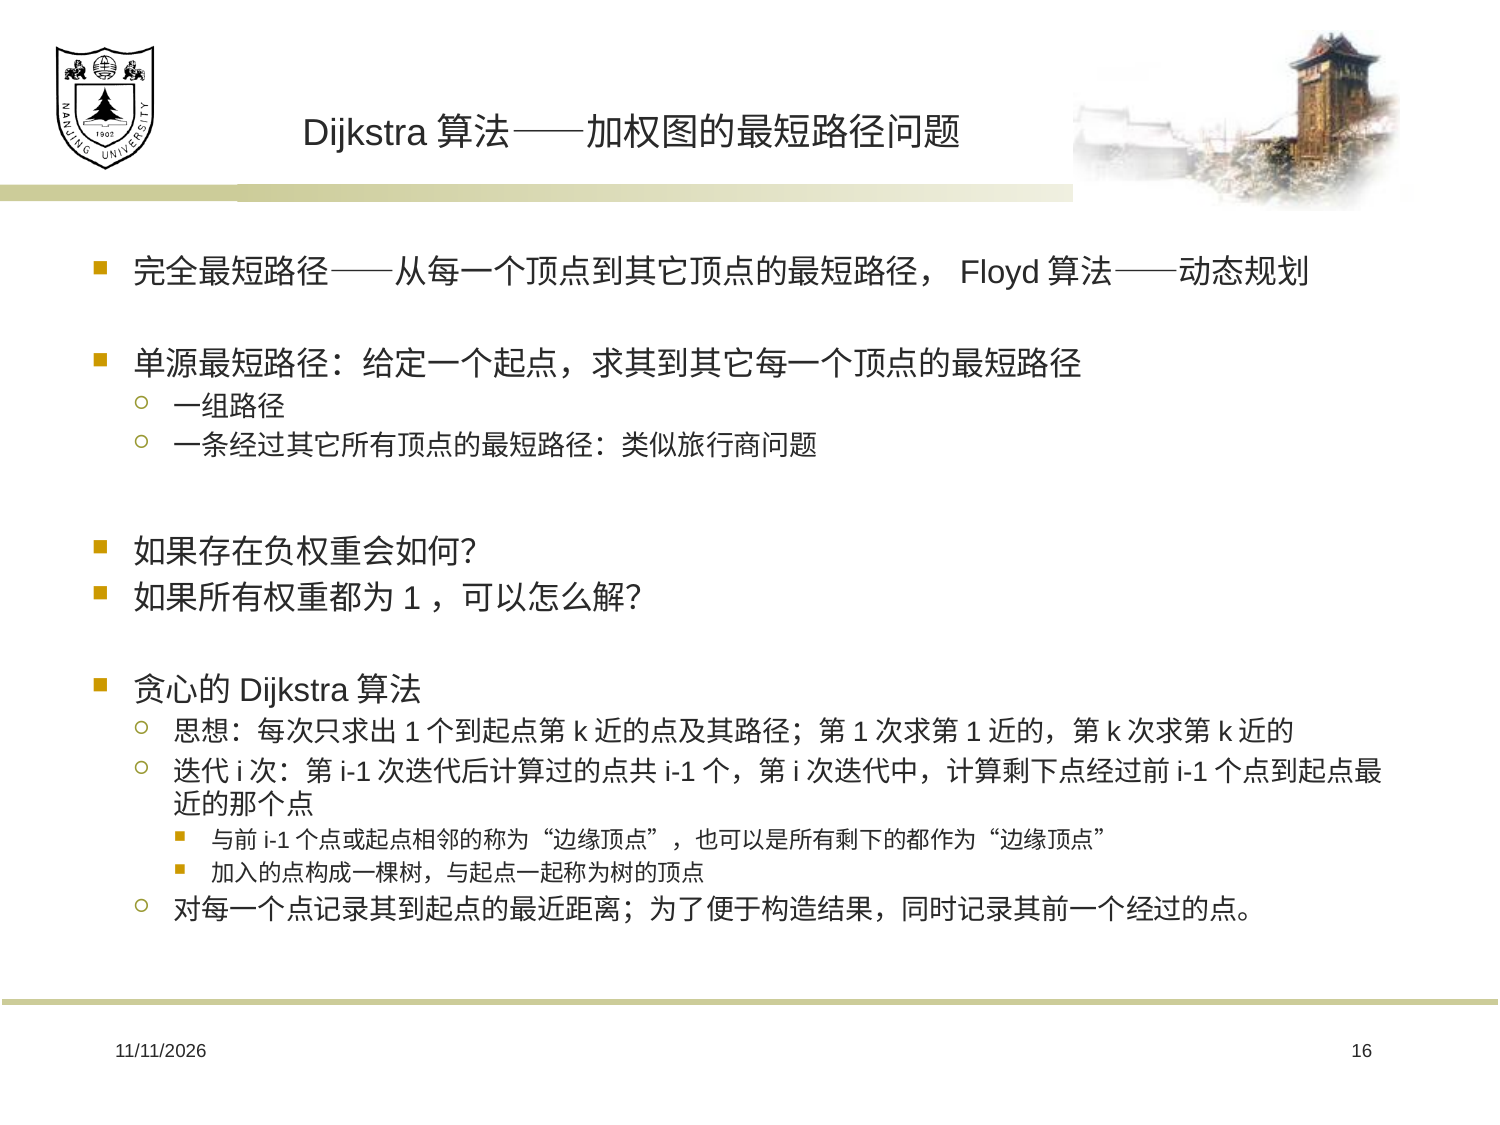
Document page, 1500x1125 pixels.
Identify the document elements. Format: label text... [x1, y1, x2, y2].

title Dijkstra算法——加权图的最短路径问题 [171, 66, 1093, 161]
picture [1073, 30, 1400, 211]
picture [50, 42, 160, 173]
list 完全最短路径——从每一个顶点到其它顶点的最短路径，Floyd算法——动态规划 单源最短路径：给定一个起点，求其到其它每一个顶点的最短路径 一组路径 一条经过其它所有顶点的最短路径：类似旅行商问题 如果存在负权重会如何？ 如果所有权重都为1，可以怎么解？ 贪心的Dijkstra算法 思想：每次只求出1个到起点第k近的点及其路径；第1次求第1近的，第k次求第k近的 迭代i次：第i-1次迭代后计算过的点共i-1个，第i次迭代中，计算剩下点经过前i-1个点到起点最近的那个点 与前i-1个点或起点相邻的称为“边缘顶点”，也可以是所有剩下的都作为“边缘顶点” 加入的点构成一棵树，与起点一起称为树的顶点 对每一个点记录其到起点的最近距离；为了便于构造结果，同时记录其前一个经过的点。 [76, 243, 1413, 965]
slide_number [100, 1030, 313, 1106]
slide_number 16 [1234, 1030, 1388, 1106]
picture [2, 999, 1498, 1005]
